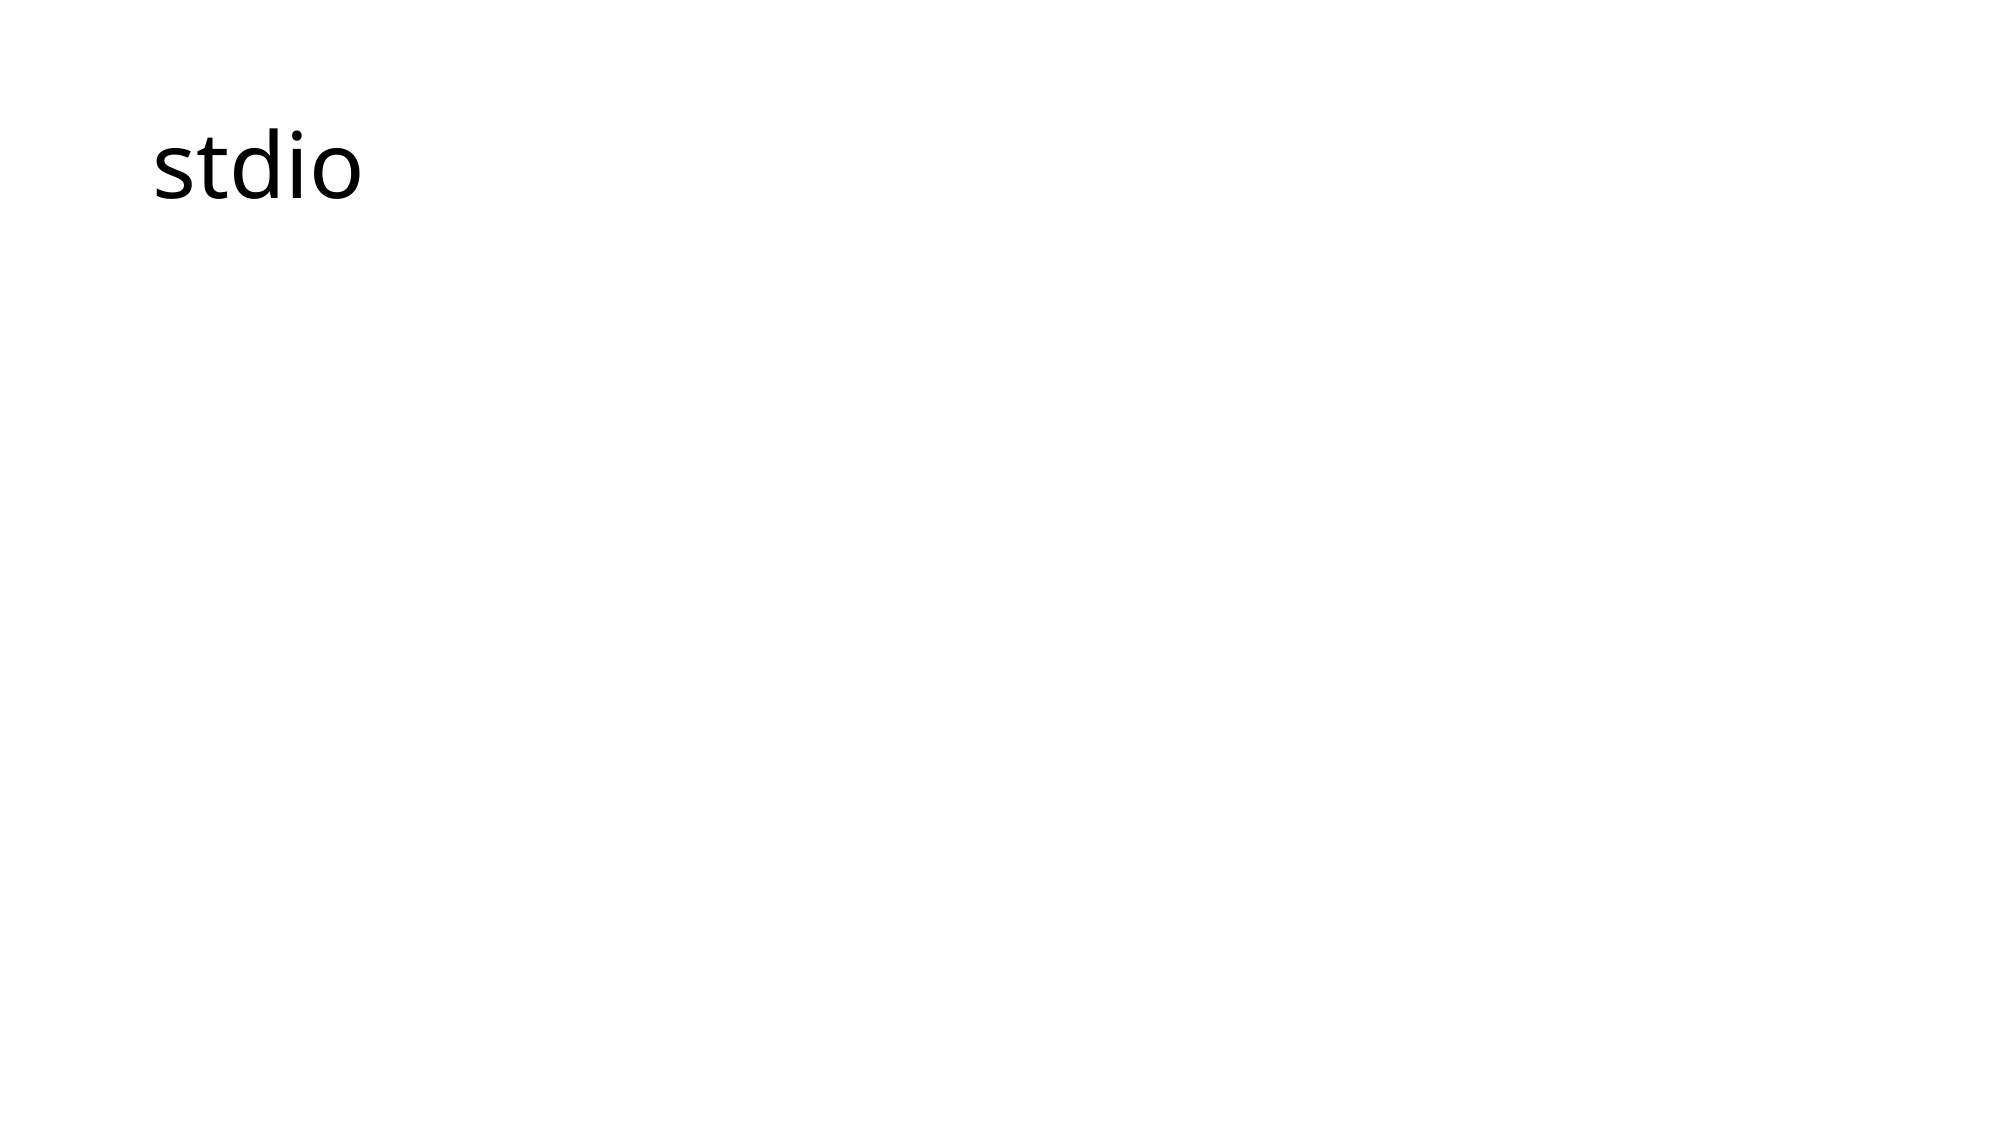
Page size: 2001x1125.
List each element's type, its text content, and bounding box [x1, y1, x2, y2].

title stdio [137, 59, 1863, 278]
